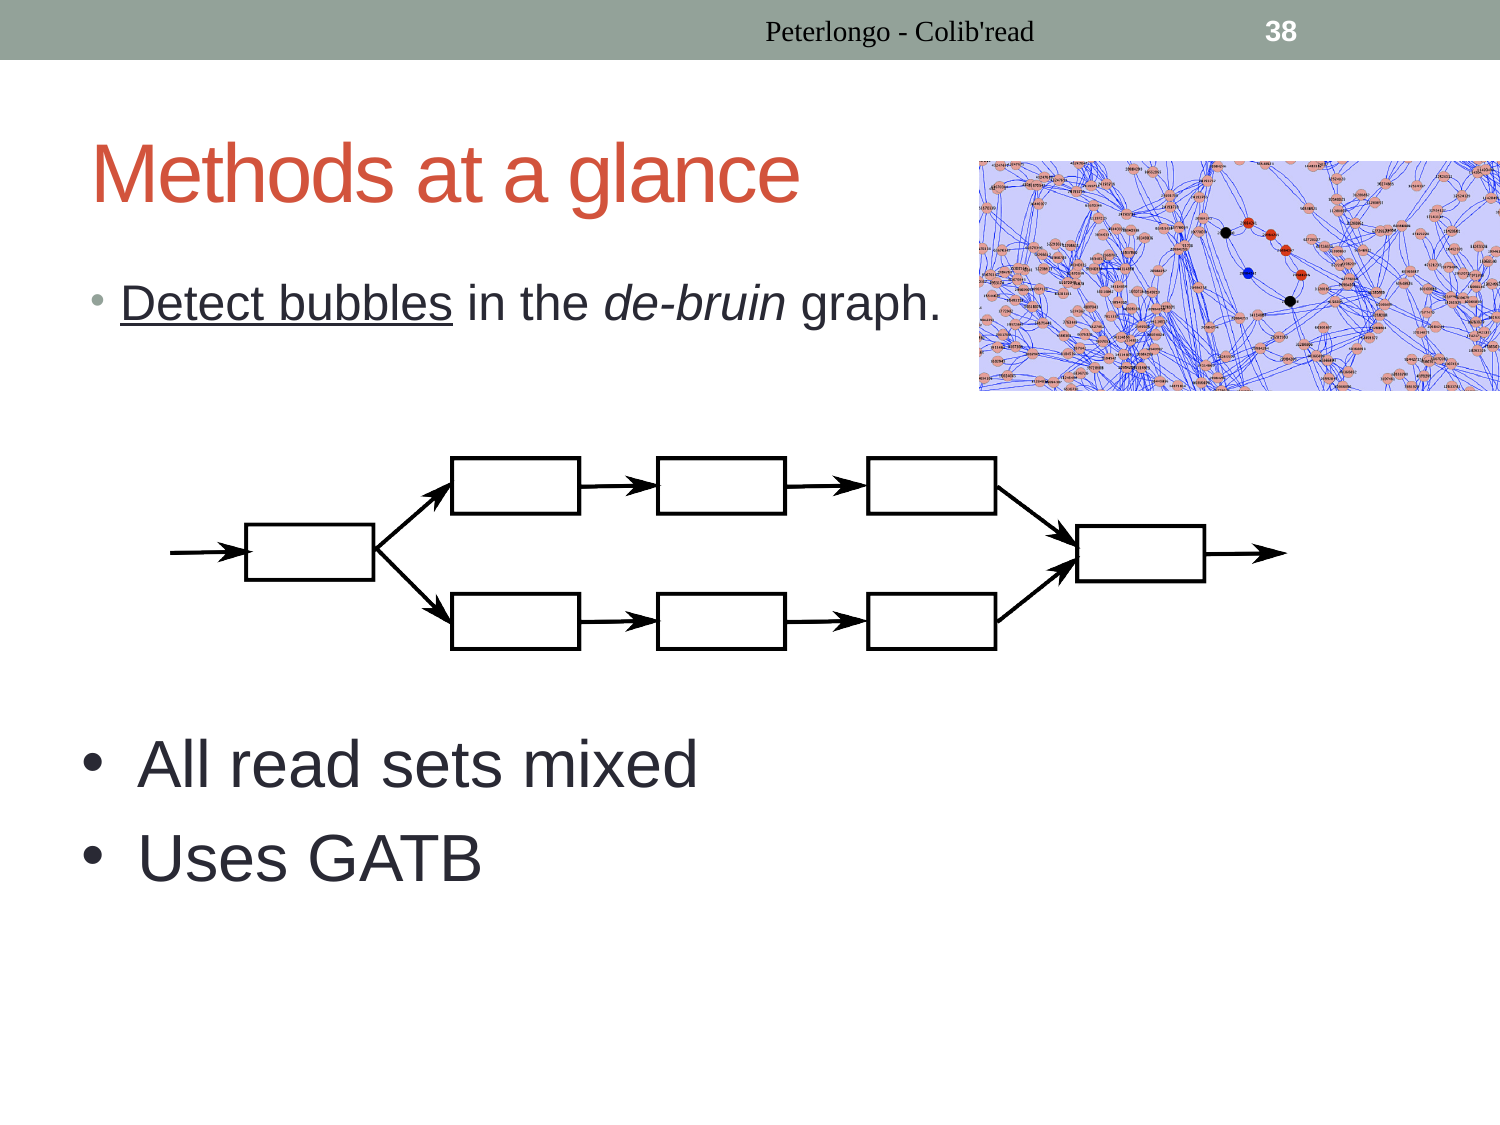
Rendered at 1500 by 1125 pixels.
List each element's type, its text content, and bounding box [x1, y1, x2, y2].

slide_number 38 [1250, 3, 1425, 57]
picture [169, 456, 1288, 652]
picture [979, 160, 1500, 391]
footer Peterlongo - Colib'read [562, 3, 1238, 57]
text_box All read sets mixed Uses GATB [66, 713, 1417, 927]
list Detect bubbles in the de-bruin graph. [75, 262, 1425, 476]
title Methods at a glance [75, 87, 1425, 250]
